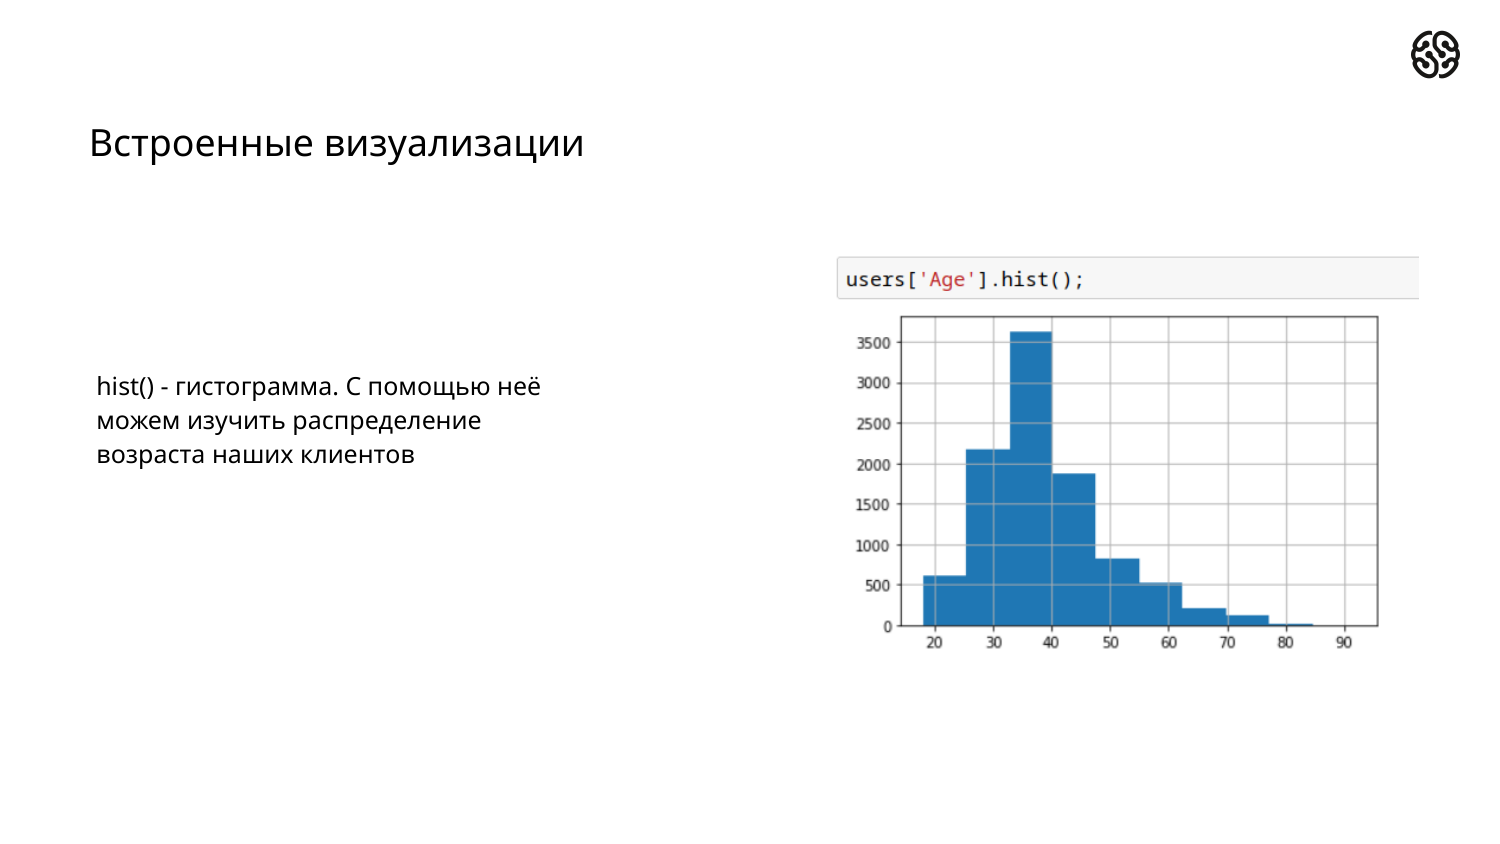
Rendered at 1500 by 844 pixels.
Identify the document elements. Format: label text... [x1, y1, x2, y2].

picture [1411, 30, 1460, 79]
text_box Встроенные визуализации [88, 118, 721, 193]
text_box hist() - гистограмма. С помощью неё можем изучить распределение возраста наших клиентов [81, 187, 574, 680]
picture [824, 245, 1419, 670]
